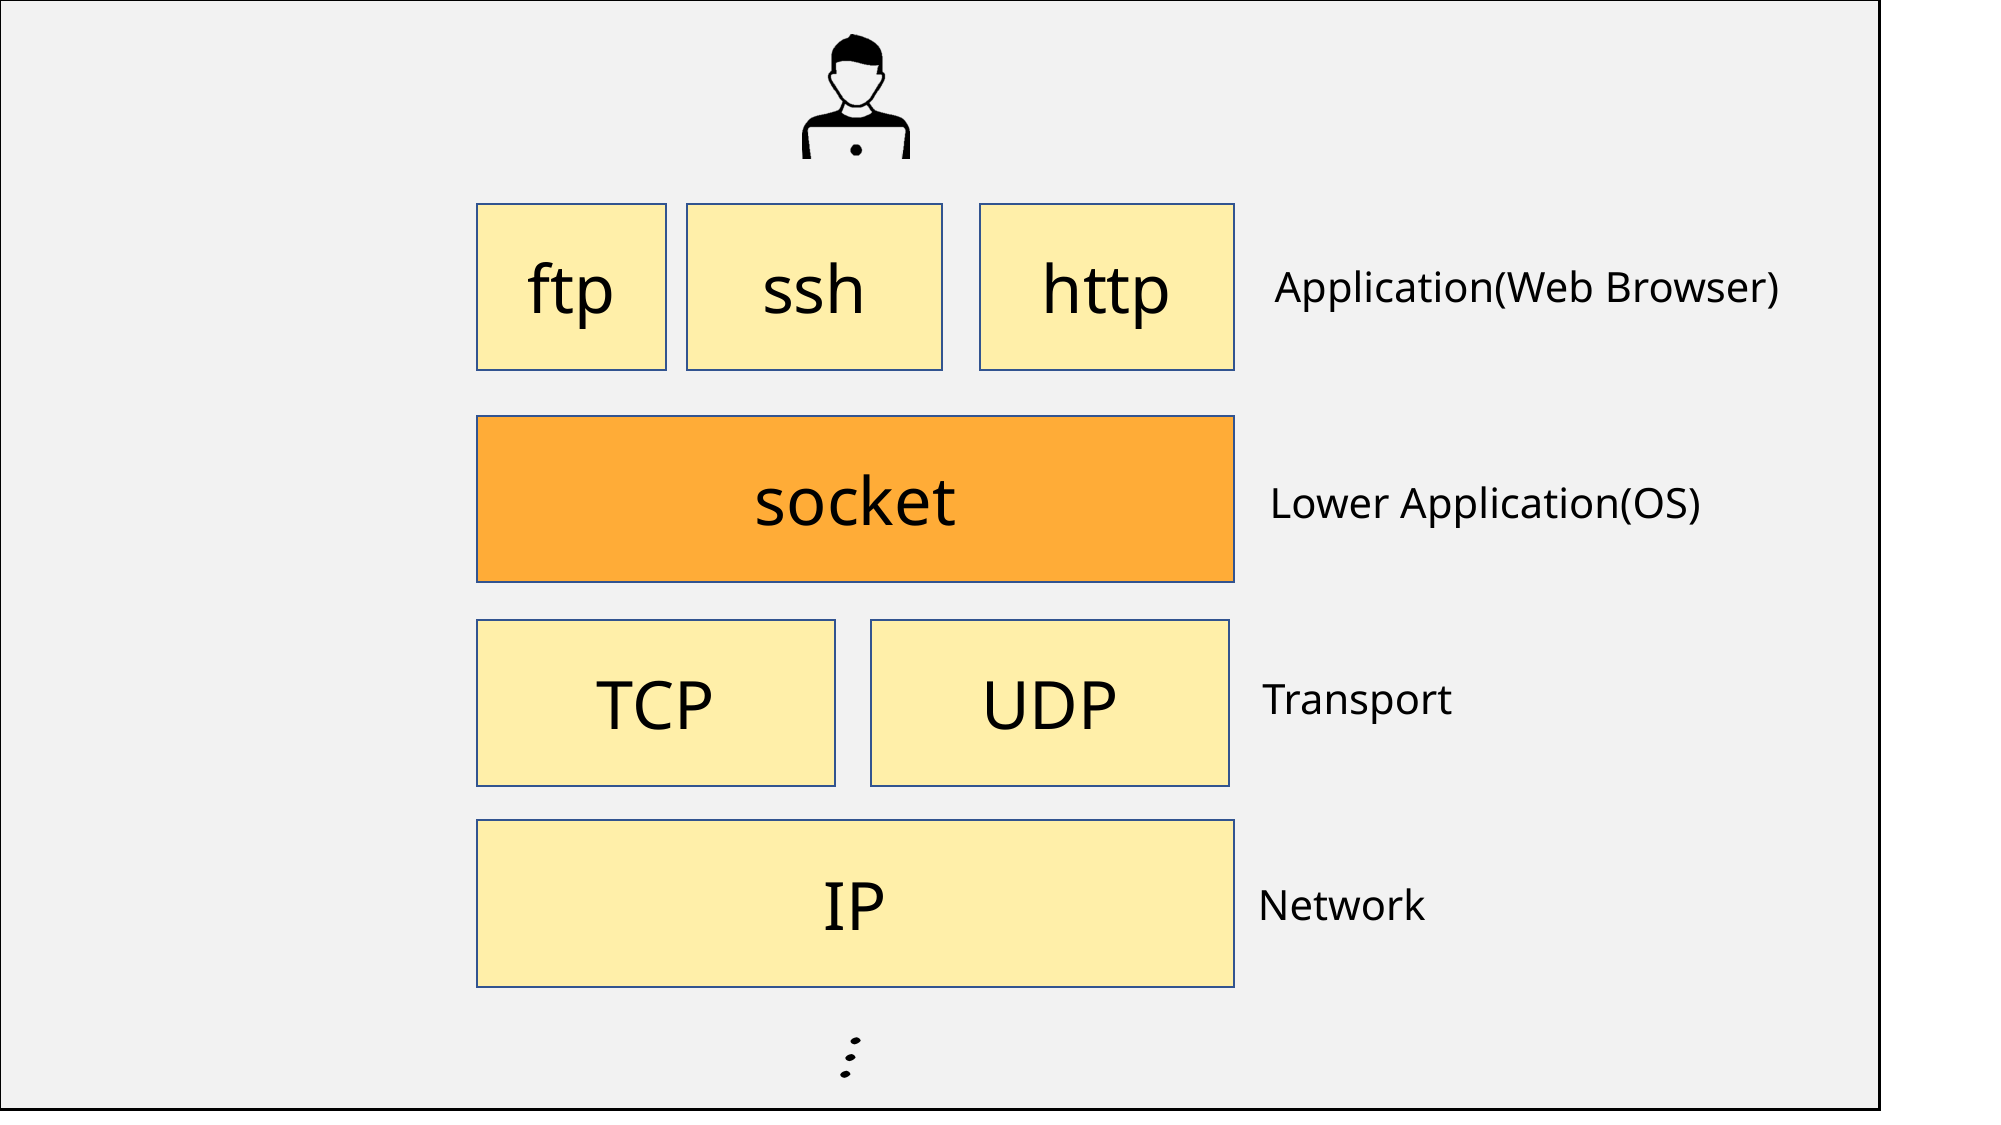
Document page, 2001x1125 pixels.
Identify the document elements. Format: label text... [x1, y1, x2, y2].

text_box IP [476, 819, 1235, 988]
text_box socket [476, 415, 1235, 583]
text_box Application(Web Browser) [1259, 253, 1795, 318]
text_box Transport [1247, 665, 1468, 730]
text_box UDP [870, 619, 1230, 787]
text_box ftp [476, 203, 667, 371]
text_box Network [1243, 871, 1441, 936]
text_box [0, 0, 1881, 1111]
text_box ssh [686, 203, 943, 371]
text_box TCP [476, 619, 836, 787]
text_box http [979, 203, 1235, 371]
text_box Lower Application(OS) [1254, 469, 1716, 535]
picture [801, 34, 911, 160]
